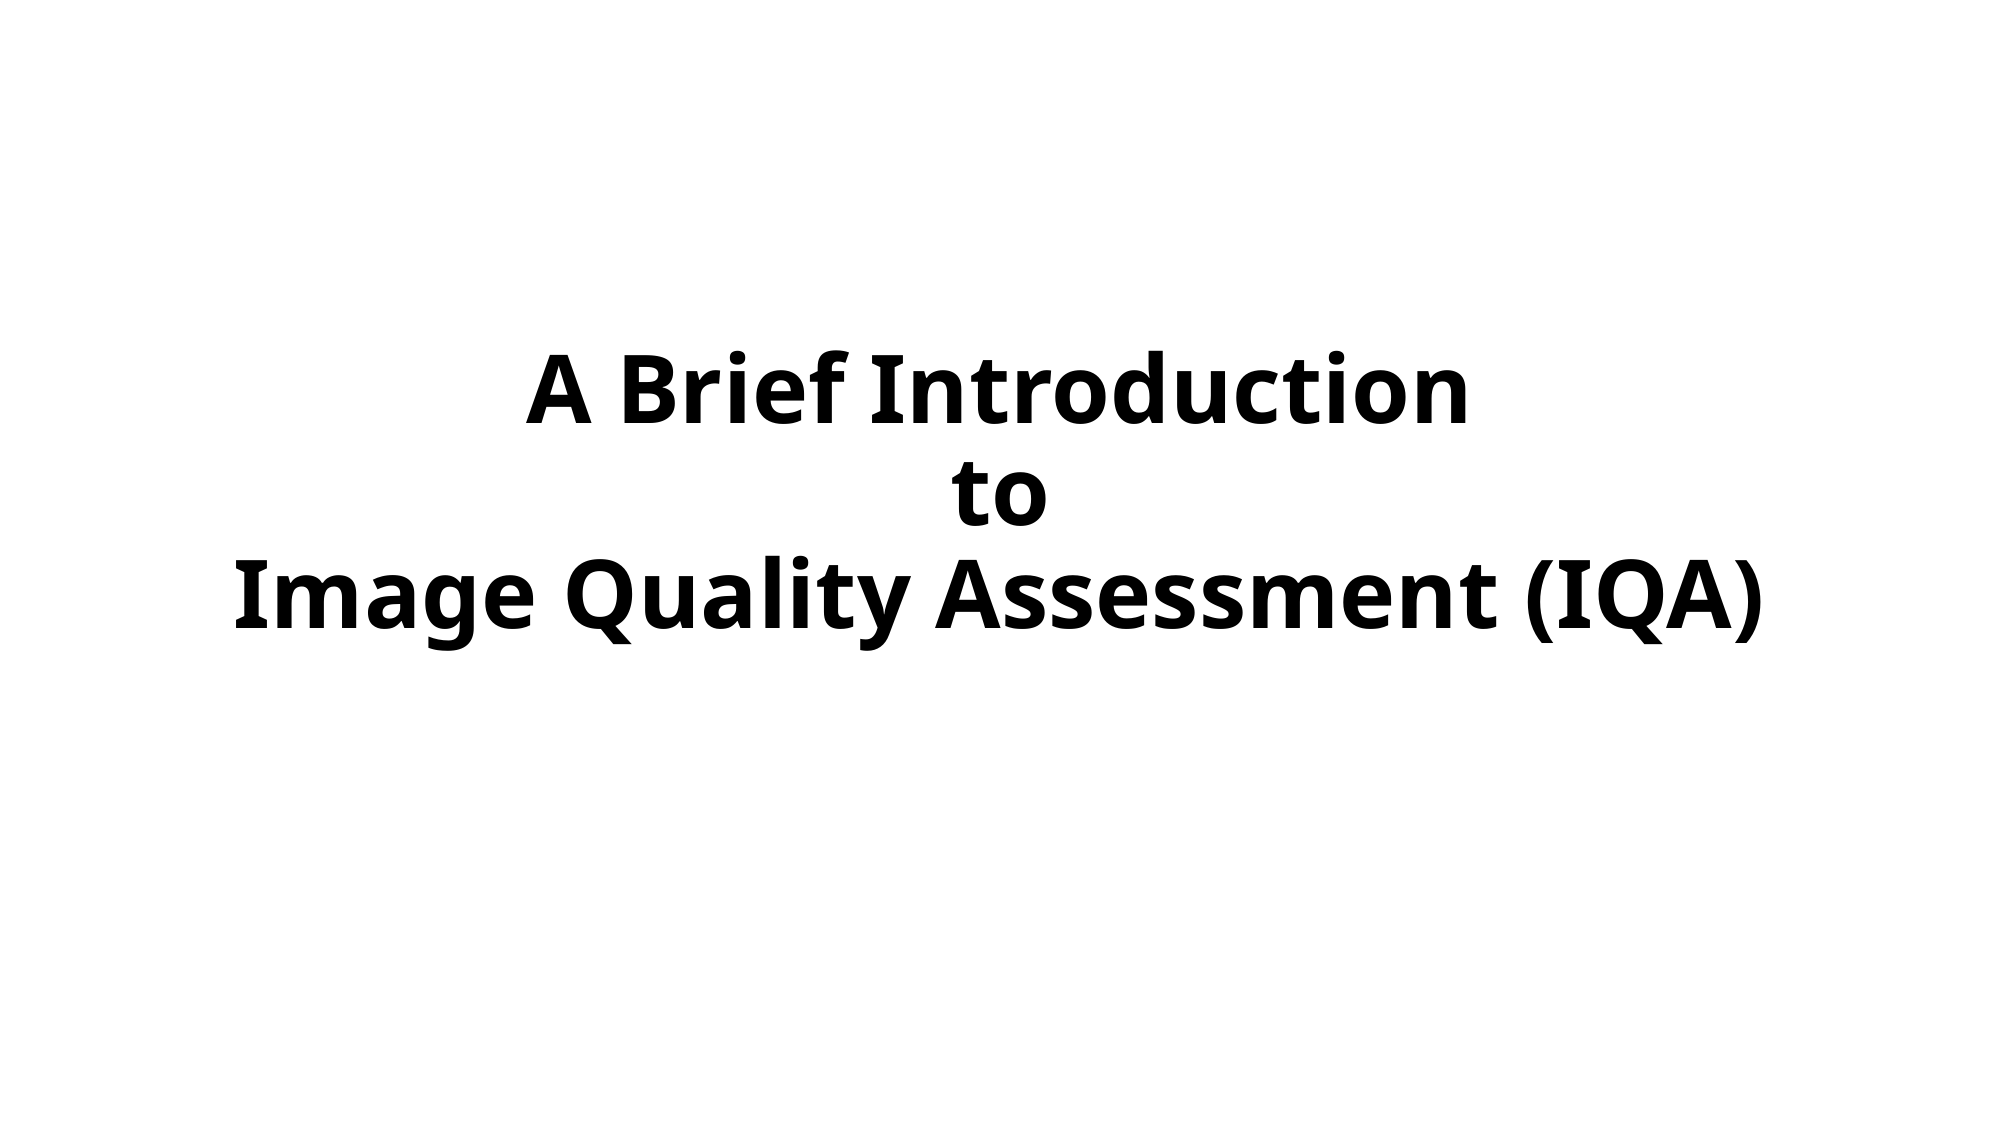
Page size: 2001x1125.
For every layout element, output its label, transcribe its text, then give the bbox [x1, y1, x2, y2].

title A Brief Introduction to Image Quality Assessment (IQA) [169, 264, 1831, 657]
